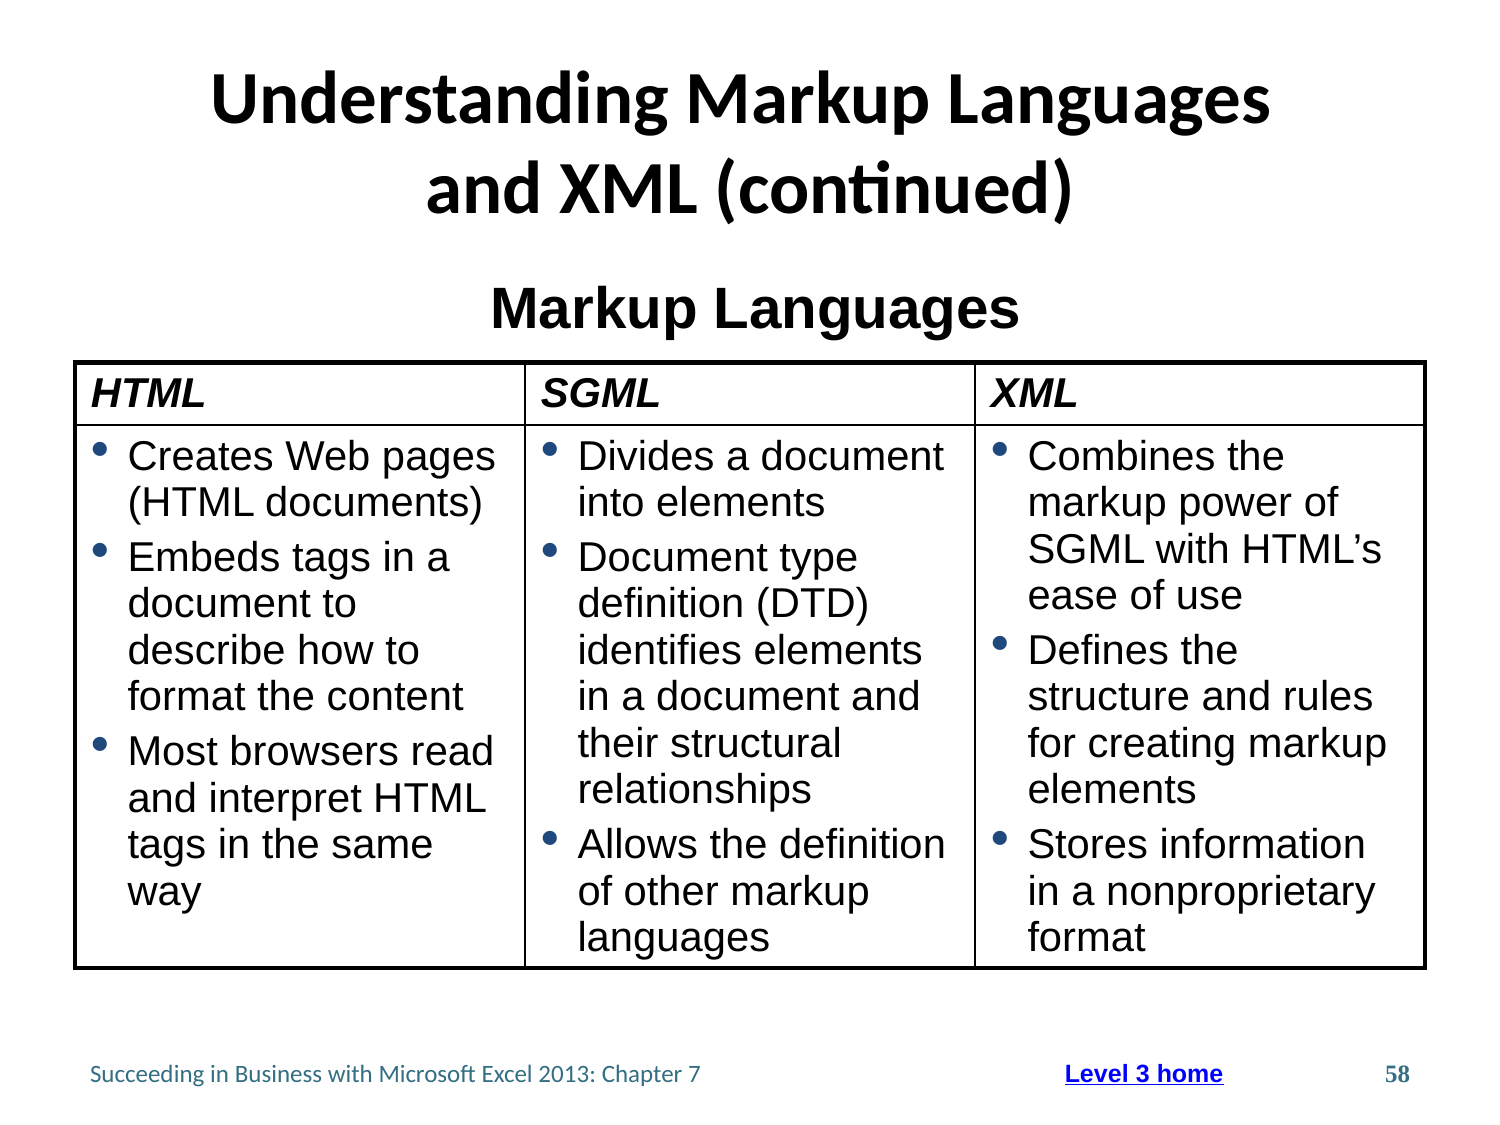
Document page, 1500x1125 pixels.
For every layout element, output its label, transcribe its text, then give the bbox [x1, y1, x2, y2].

text_box Level 3 home [1049, 1050, 1288, 1095]
table_cell Combines the markup power of SGML with HTML’s ease of use Defines the structure and rules for creating markup elements Stores information in a nonproprietary format [976, 426, 1423, 966]
footer Succeeding in Business with Microsoft Excel 2013: Chapter 7 [75, 1042, 963, 1103]
table_cell Creates Web pages (HTML documents) Embeds tags in a document to describe how to format the content Most browsers read and interpret HTML tags in the same way [77, 426, 524, 966]
slide_number 58 [1074, 1042, 1425, 1103]
table_header XML [976, 365, 1423, 424]
text_box Markup Languages [112, 262, 1400, 348]
table_header HTML [77, 365, 524, 424]
title Understanding Markup Languages and XML (continued) [75, 45, 1425, 233]
table_header SGML [526, 365, 974, 424]
table_cell Divides a document into elements Document type definition (DTD) identifies elements in a document and their structural relationships Allows the definition of other markup languages [526, 426, 974, 966]
